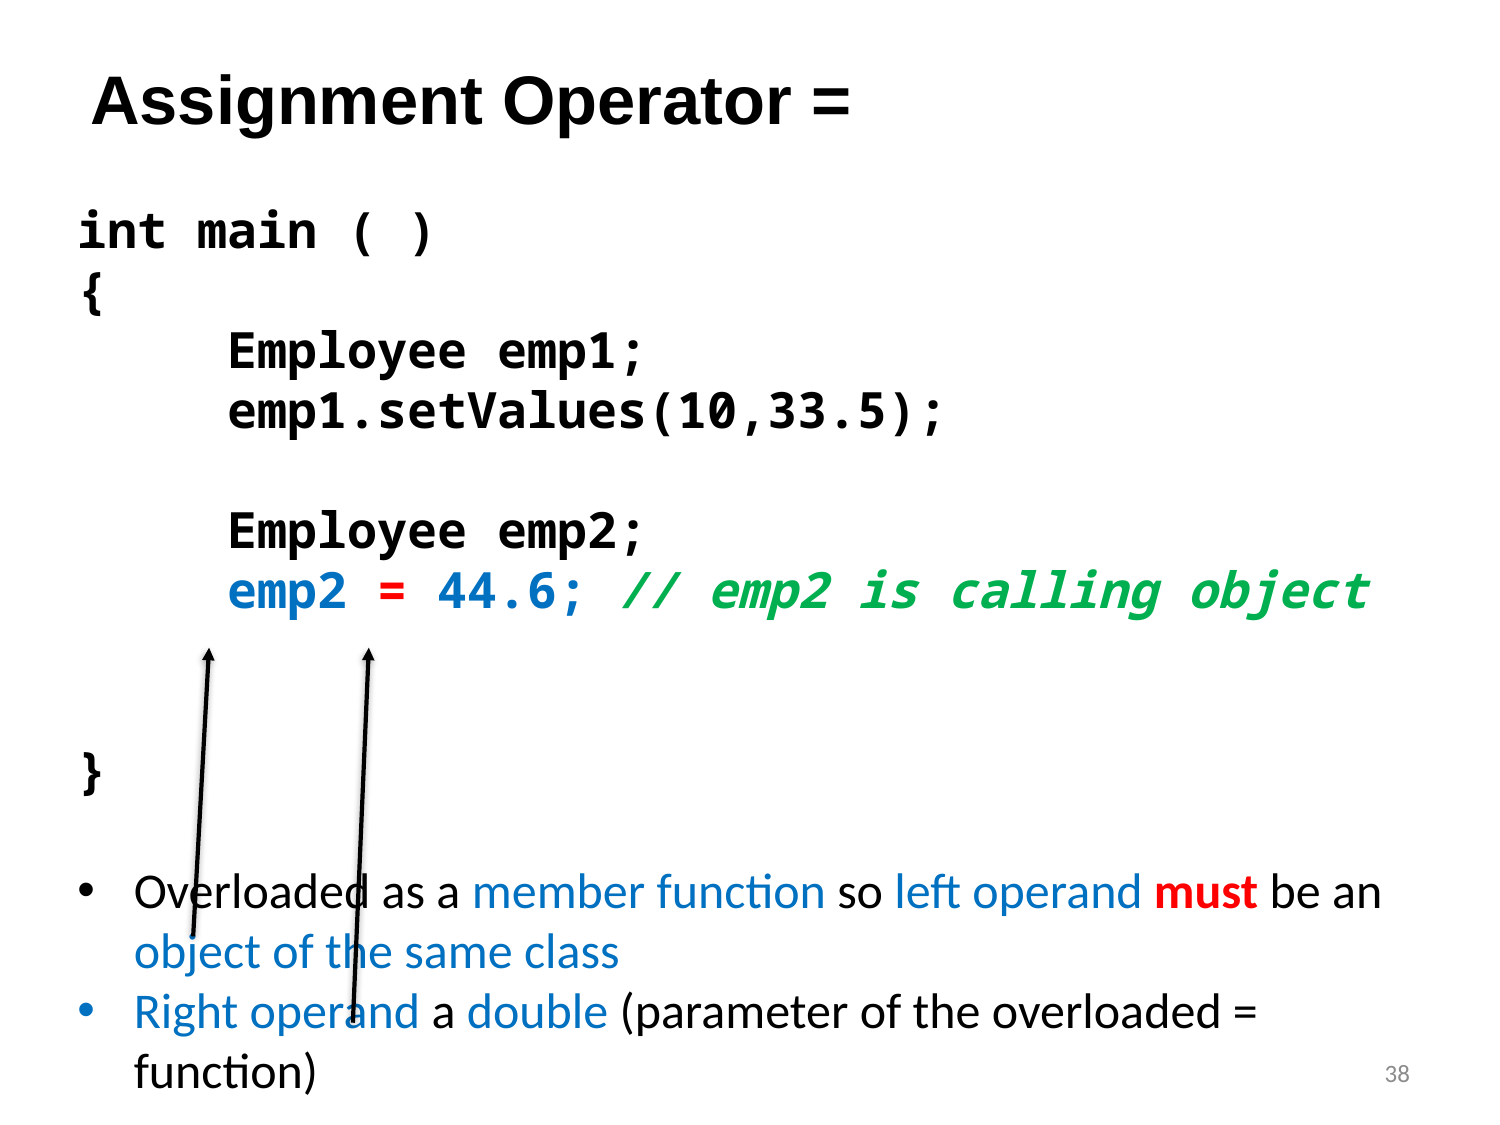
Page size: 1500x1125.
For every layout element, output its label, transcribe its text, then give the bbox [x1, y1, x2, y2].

text_box int main ( ) { Employee emp1; emp1.setValues(10,33.5); Employee emp2; emp2 = 44.6; // emp2 is calling object } Overloaded as a member function so left operand must be an object of the same class Right operand a double (parameter of the overloaded = function) [62, 191, 1439, 1125]
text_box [192, 647, 210, 937]
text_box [352, 647, 370, 1023]
slide_number 38 [1074, 1042, 1425, 1103]
title Assignment Operator = [75, 3, 1425, 191]
